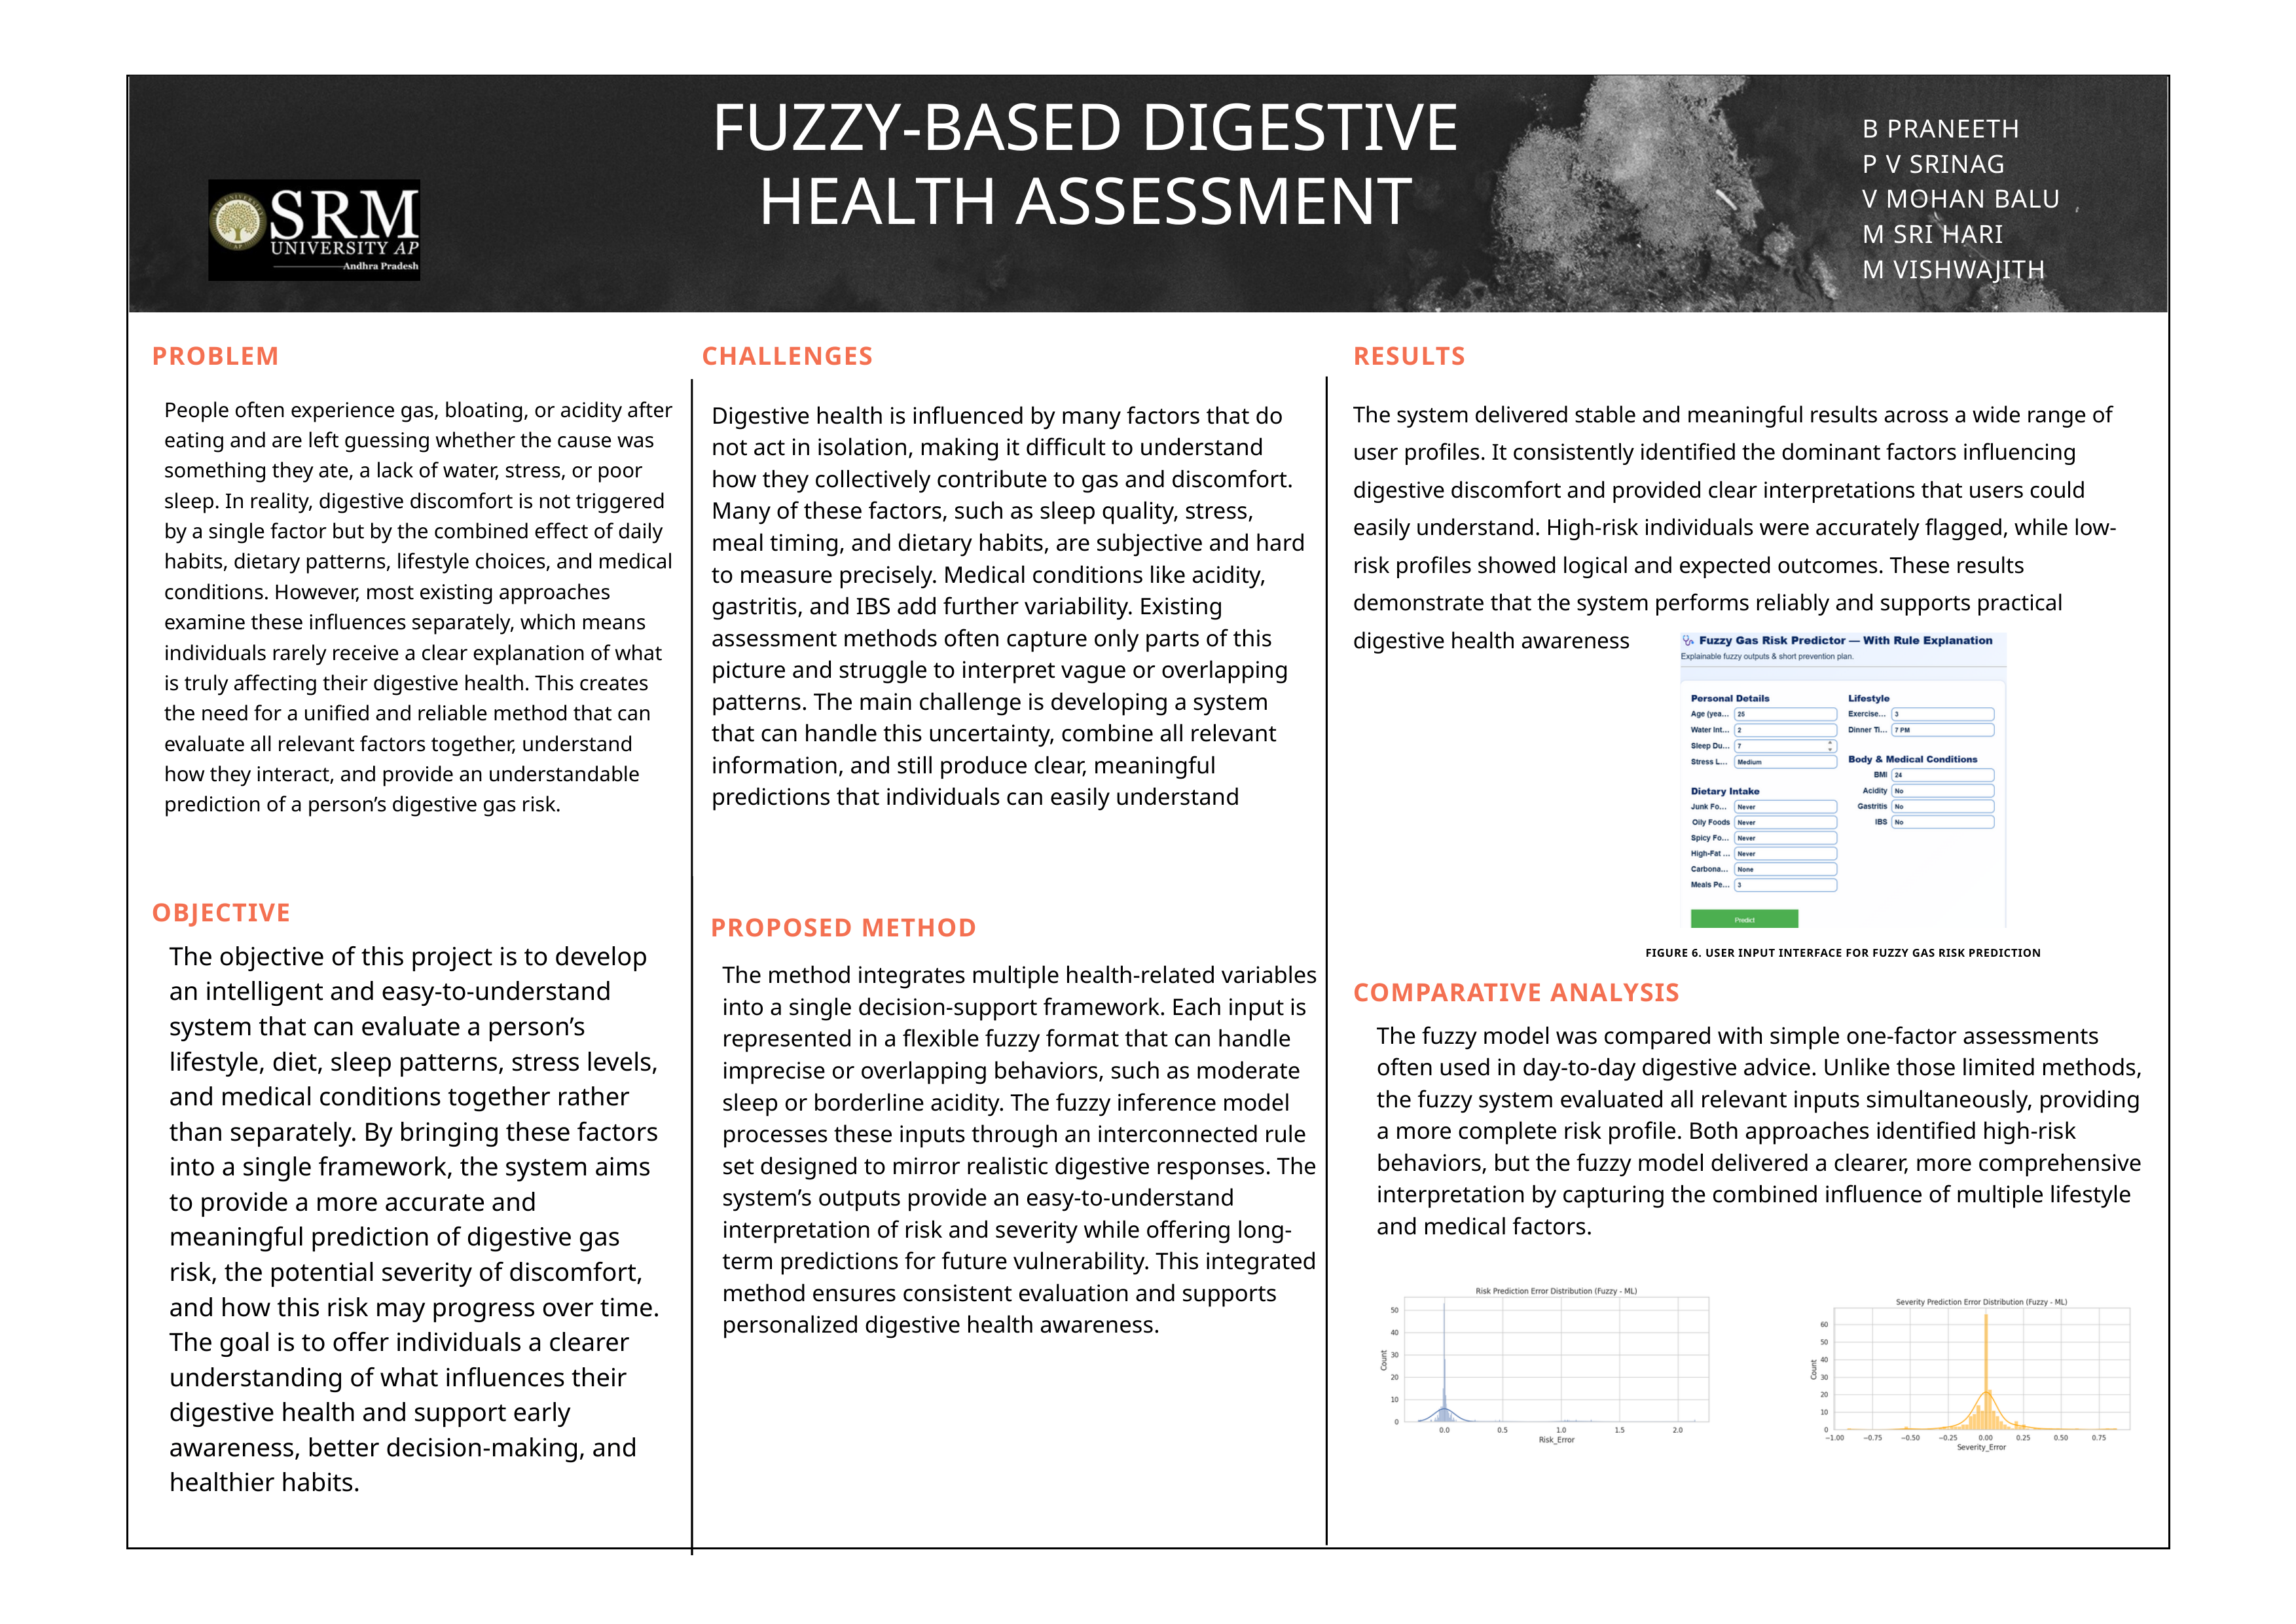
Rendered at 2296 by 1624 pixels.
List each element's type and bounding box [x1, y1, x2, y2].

text_box [127, 320, 2170, 1549]
text_box [128, 75, 2168, 313]
